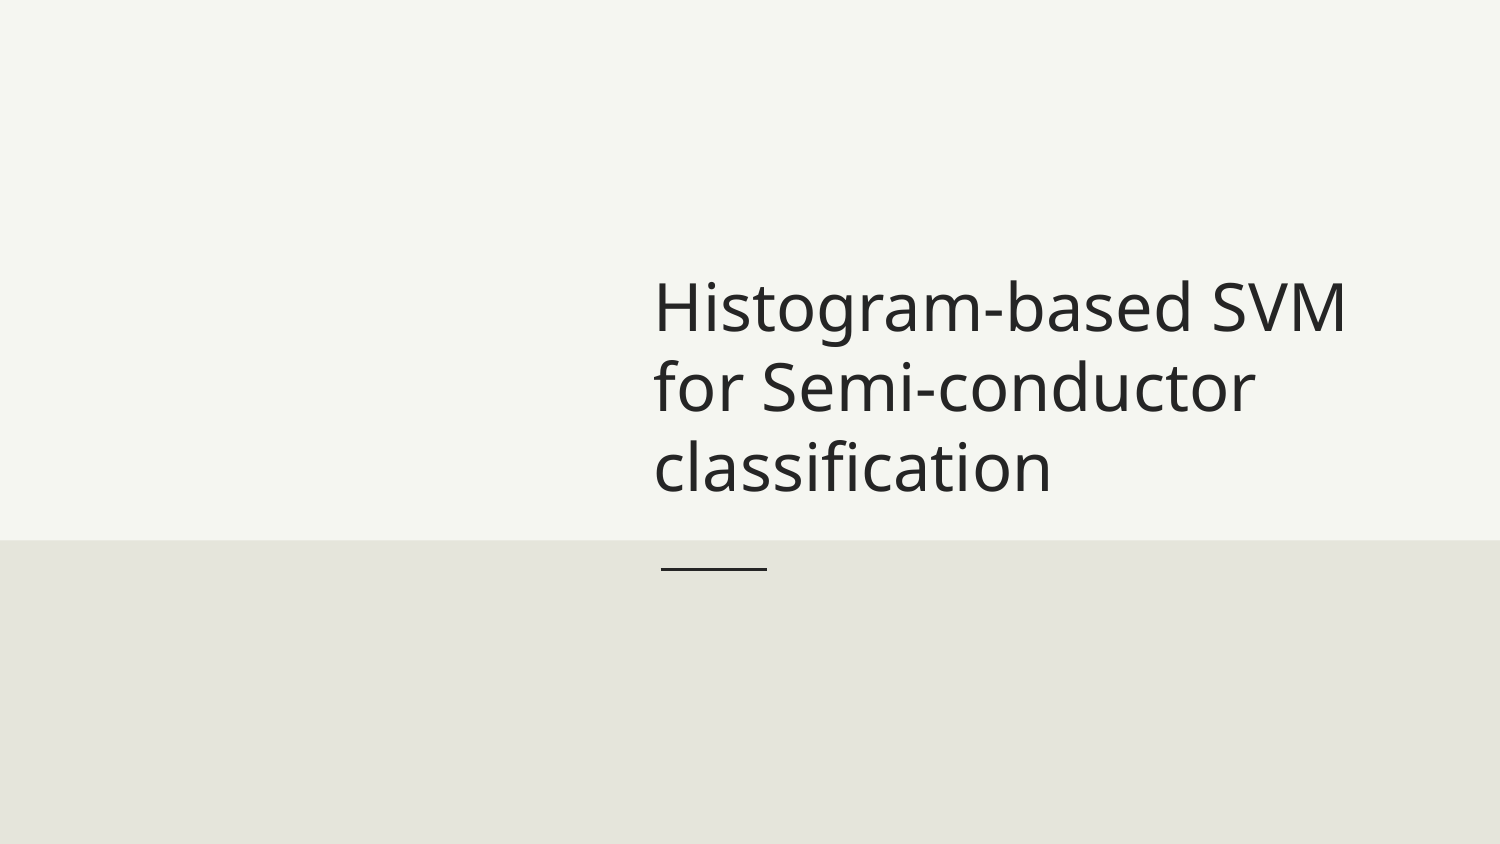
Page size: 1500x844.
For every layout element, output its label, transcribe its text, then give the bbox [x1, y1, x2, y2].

title Histogram-based SVM for Semi-conductor classification [638, 260, 1389, 509]
